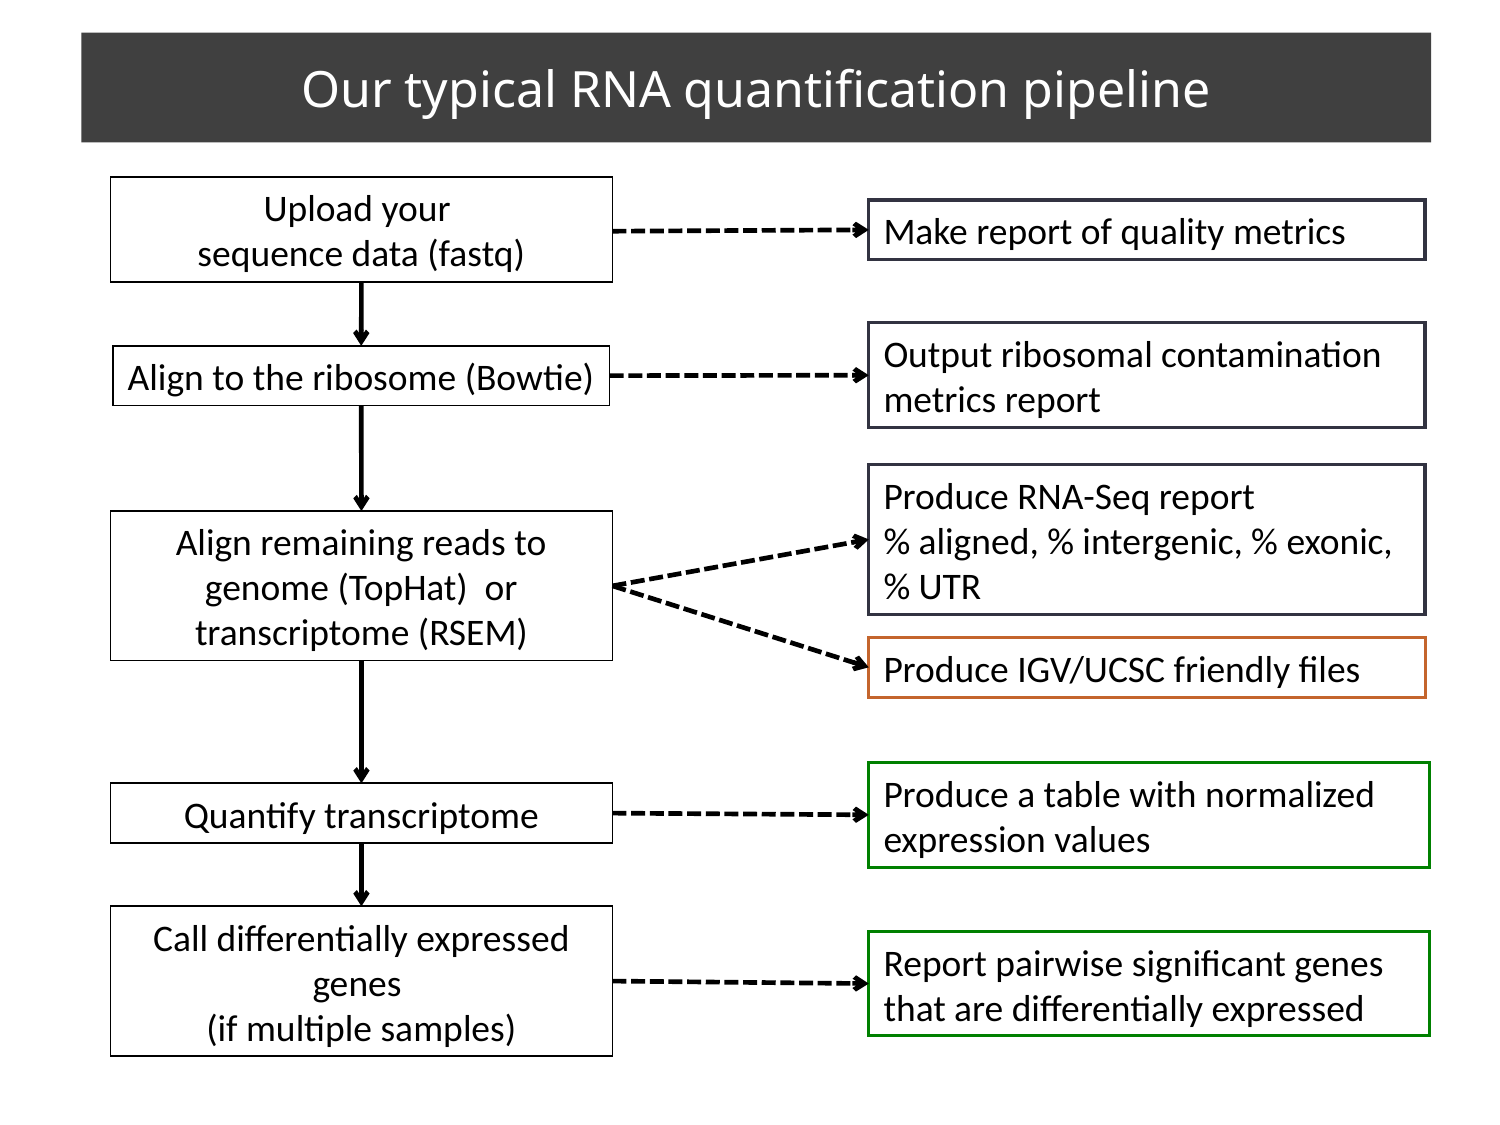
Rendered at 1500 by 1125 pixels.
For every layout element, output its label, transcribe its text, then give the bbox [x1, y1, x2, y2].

text_box Align to the ribosome (Bowtie) [112, 345, 610, 406]
title Our typical RNA quantification pipeline [80, 32, 1432, 143]
text_box Quantify transcriptome [110, 783, 613, 843]
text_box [612, 981, 869, 985]
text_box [612, 586, 869, 668]
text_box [612, 540, 869, 586]
text_box Call differentially expressed genes (if multiple samples) [110, 906, 613, 1056]
text_box Produce a table with normalized expression values [868, 762, 1430, 868]
text_box Produce RNA-Seq report % aligned, % intergenic, % exonic, % UTR [868, 464, 1425, 615]
text_box Produce IGV/UCSC friendly files [868, 637, 1426, 698]
text_box Report pairwise significant genes that are differentially expressed [868, 931, 1430, 1036]
text_box Output ribosomal contamination metrics report [868, 322, 1425, 428]
text_box Align remaining reads to genome (TopHat) or transcriptome (RSEM) [110, 511, 613, 661]
text_box Upload your sequence data (fastq) [110, 177, 613, 282]
text_box Make report of quality metrics [868, 199, 1425, 260]
